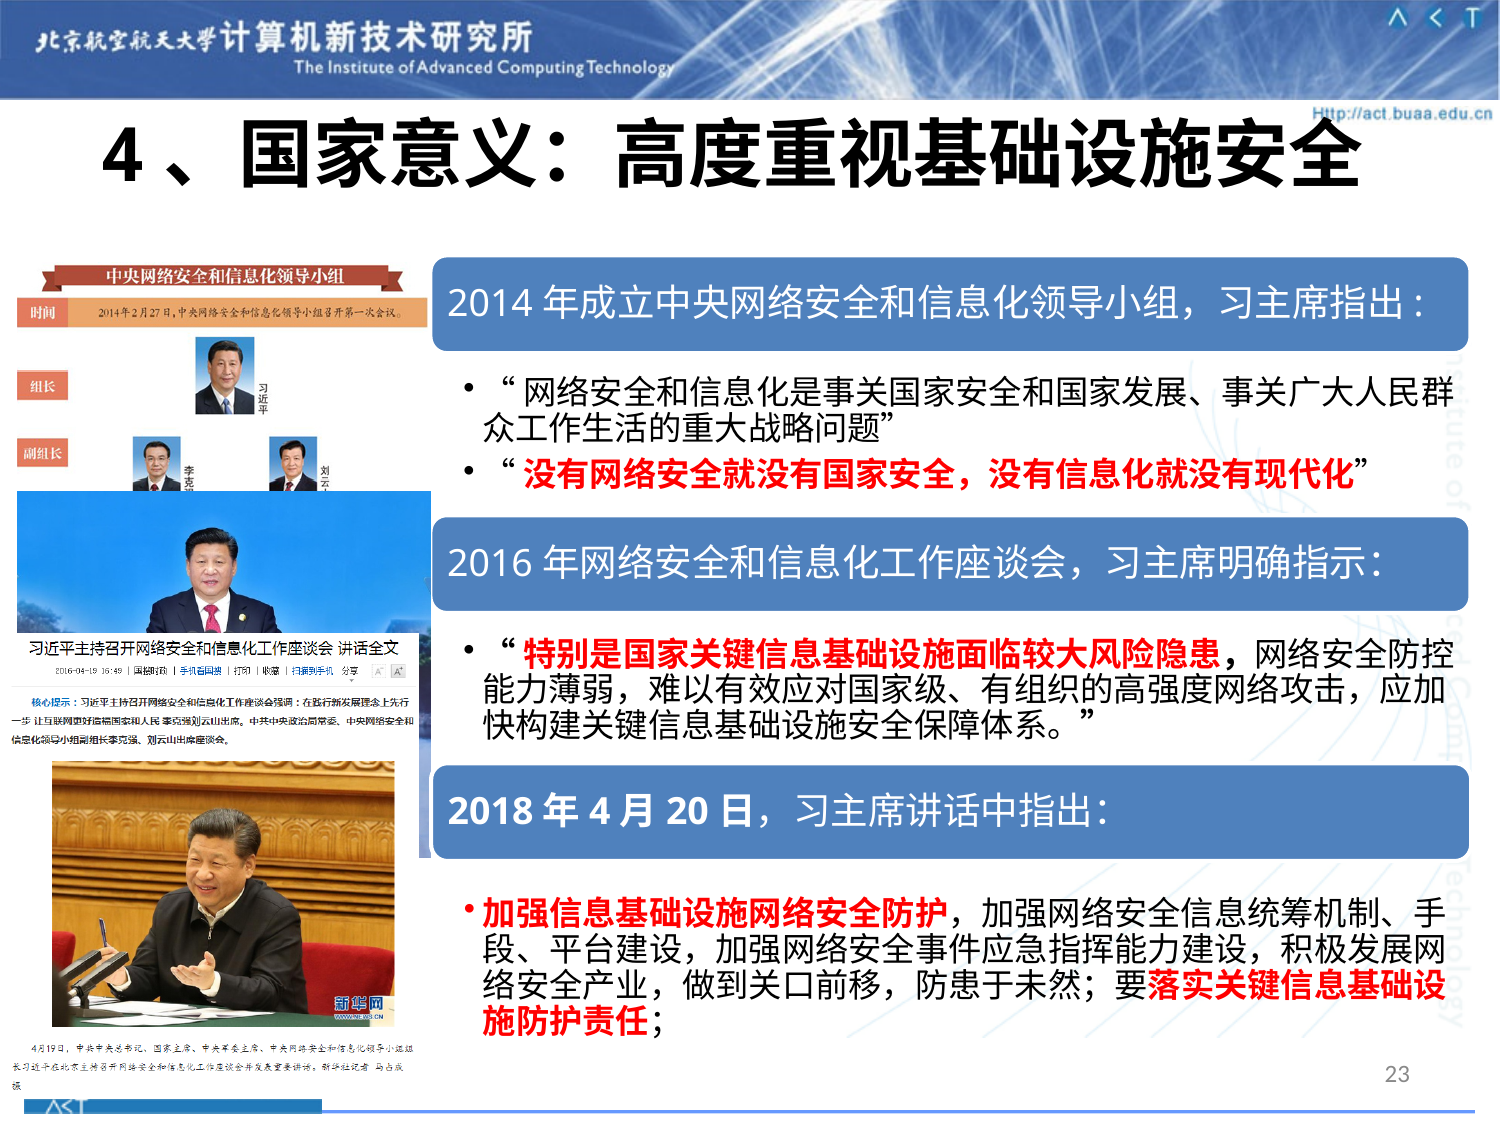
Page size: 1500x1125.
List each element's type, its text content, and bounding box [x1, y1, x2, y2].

text_box 2014年成立中央网络安全和信息化领导小组，习主席指出: [431, 253, 1473, 356]
text_box 2018年4月20日，习主席讲话中指出： [435, 761, 1474, 864]
text_box 2016年网络安全和信息化工作座谈会，习主席明确指示： [435, 513, 1473, 616]
text_box 加强信息基础设施网络安全防护，加强网络安全信息统筹机制、手段、平台建设，加强网络安全事件应急指挥能力建设，积极发展网络安全产业，做到关口前移，防患于未然；要落实关键信息基础设施防护责任； [431, 893, 1500, 950]
title 4、国家意义：高度重视基础设施安全 [64, 30, 1400, 262]
picture [0, 262, 1500, 1114]
text_box “特别是国家关键信息基础设施面临较大风险隐患，网络安全防控能力薄弱，难以有效应对国家级、有组织的高强度网络攻击，应加快构建关键信息基础设施安全保障体系。” [435, 633, 1500, 690]
slide_number 23 [1074, 1042, 1425, 1103]
picture [1400, 106, 1494, 125]
picture [0, 0, 1500, 100]
text_box “网络安全和信息化是事关国家安全和国家发展、事关广大人民群众工作生活的重大战略问题” “没有网络安全就没有国家安全，没有信息化就没有现代化” [436, 372, 1500, 598]
